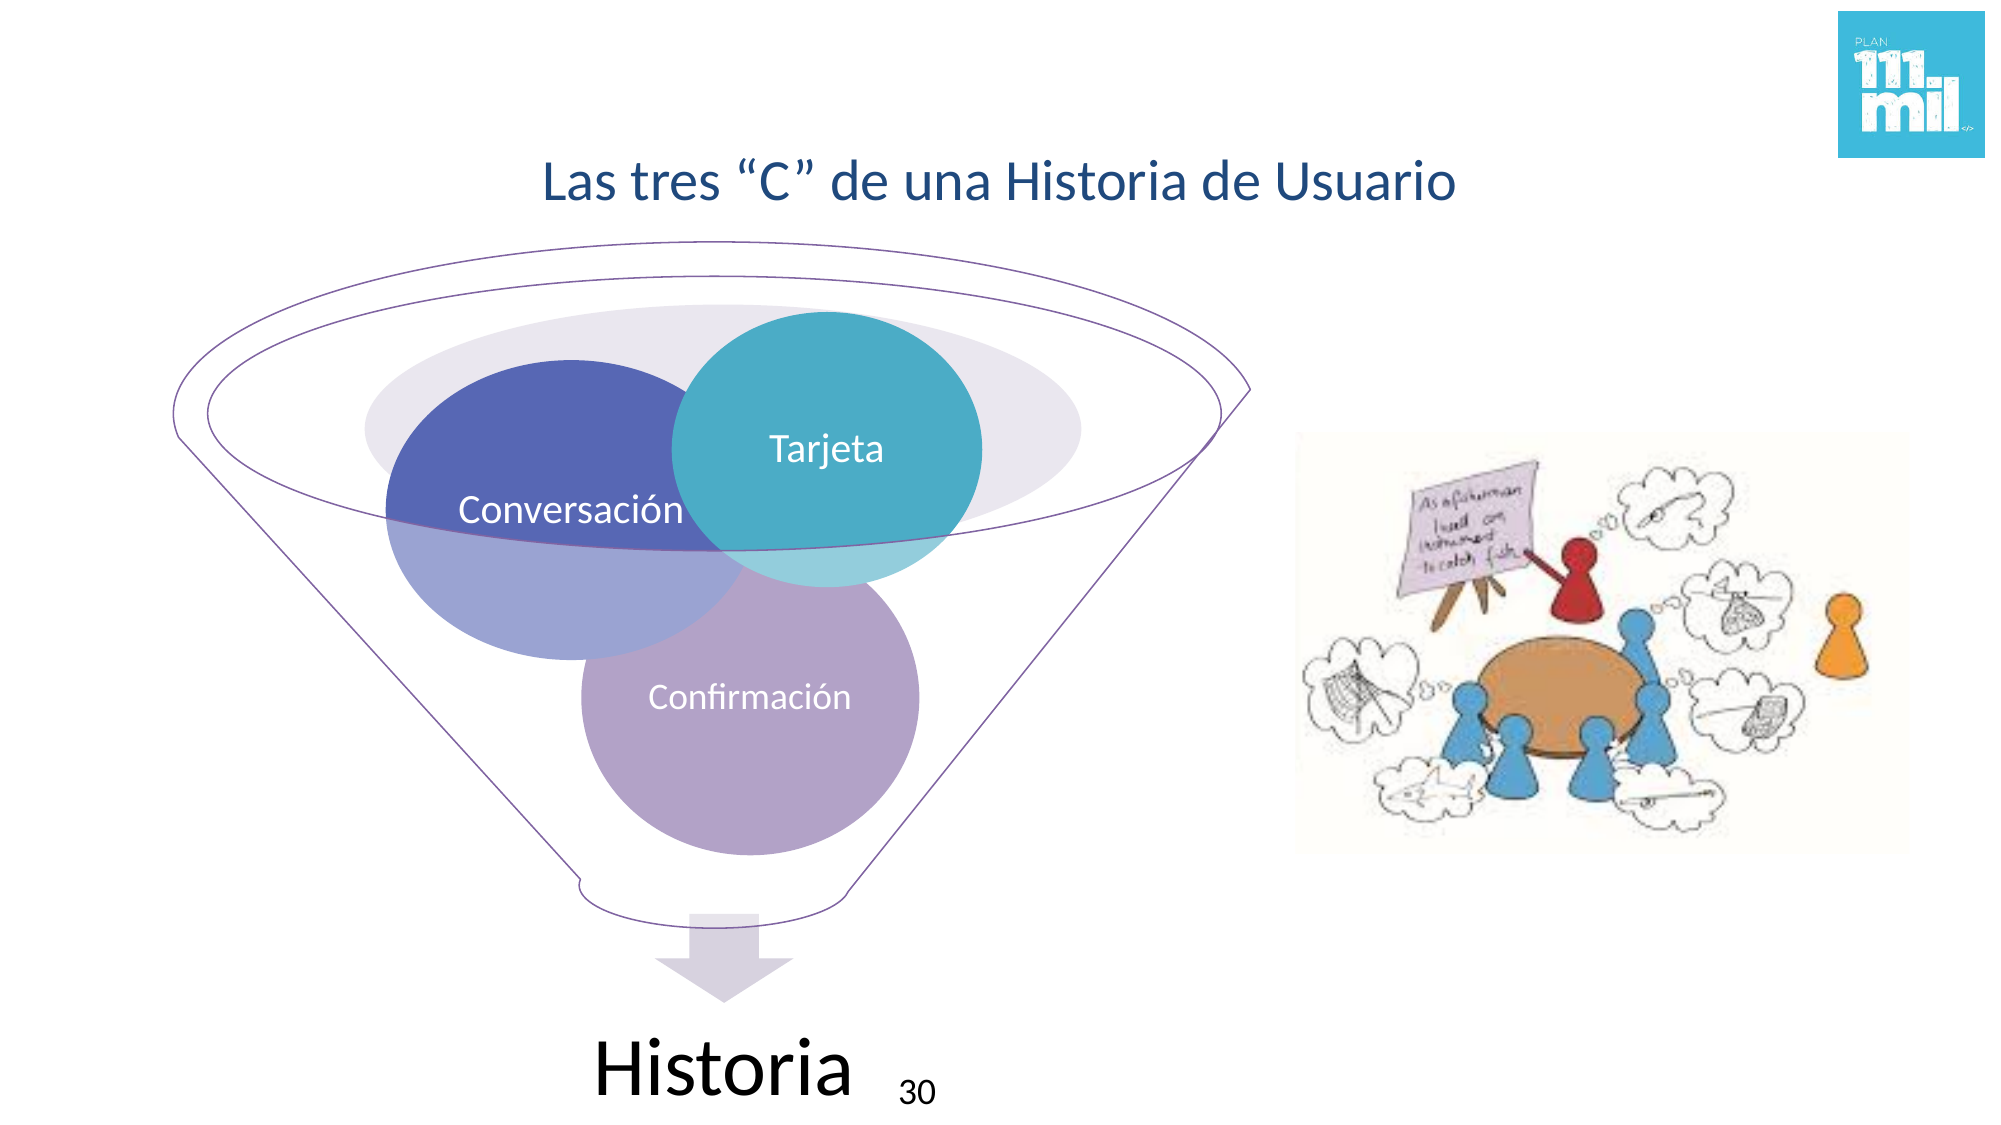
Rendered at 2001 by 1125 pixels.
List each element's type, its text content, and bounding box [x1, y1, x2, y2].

title Las tres “C” de una Historia de Usuario [100, 141, 1900, 213]
picture [1838, 11, 1985, 158]
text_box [57, 252, 1392, 1125]
picture [1295, 432, 1910, 854]
